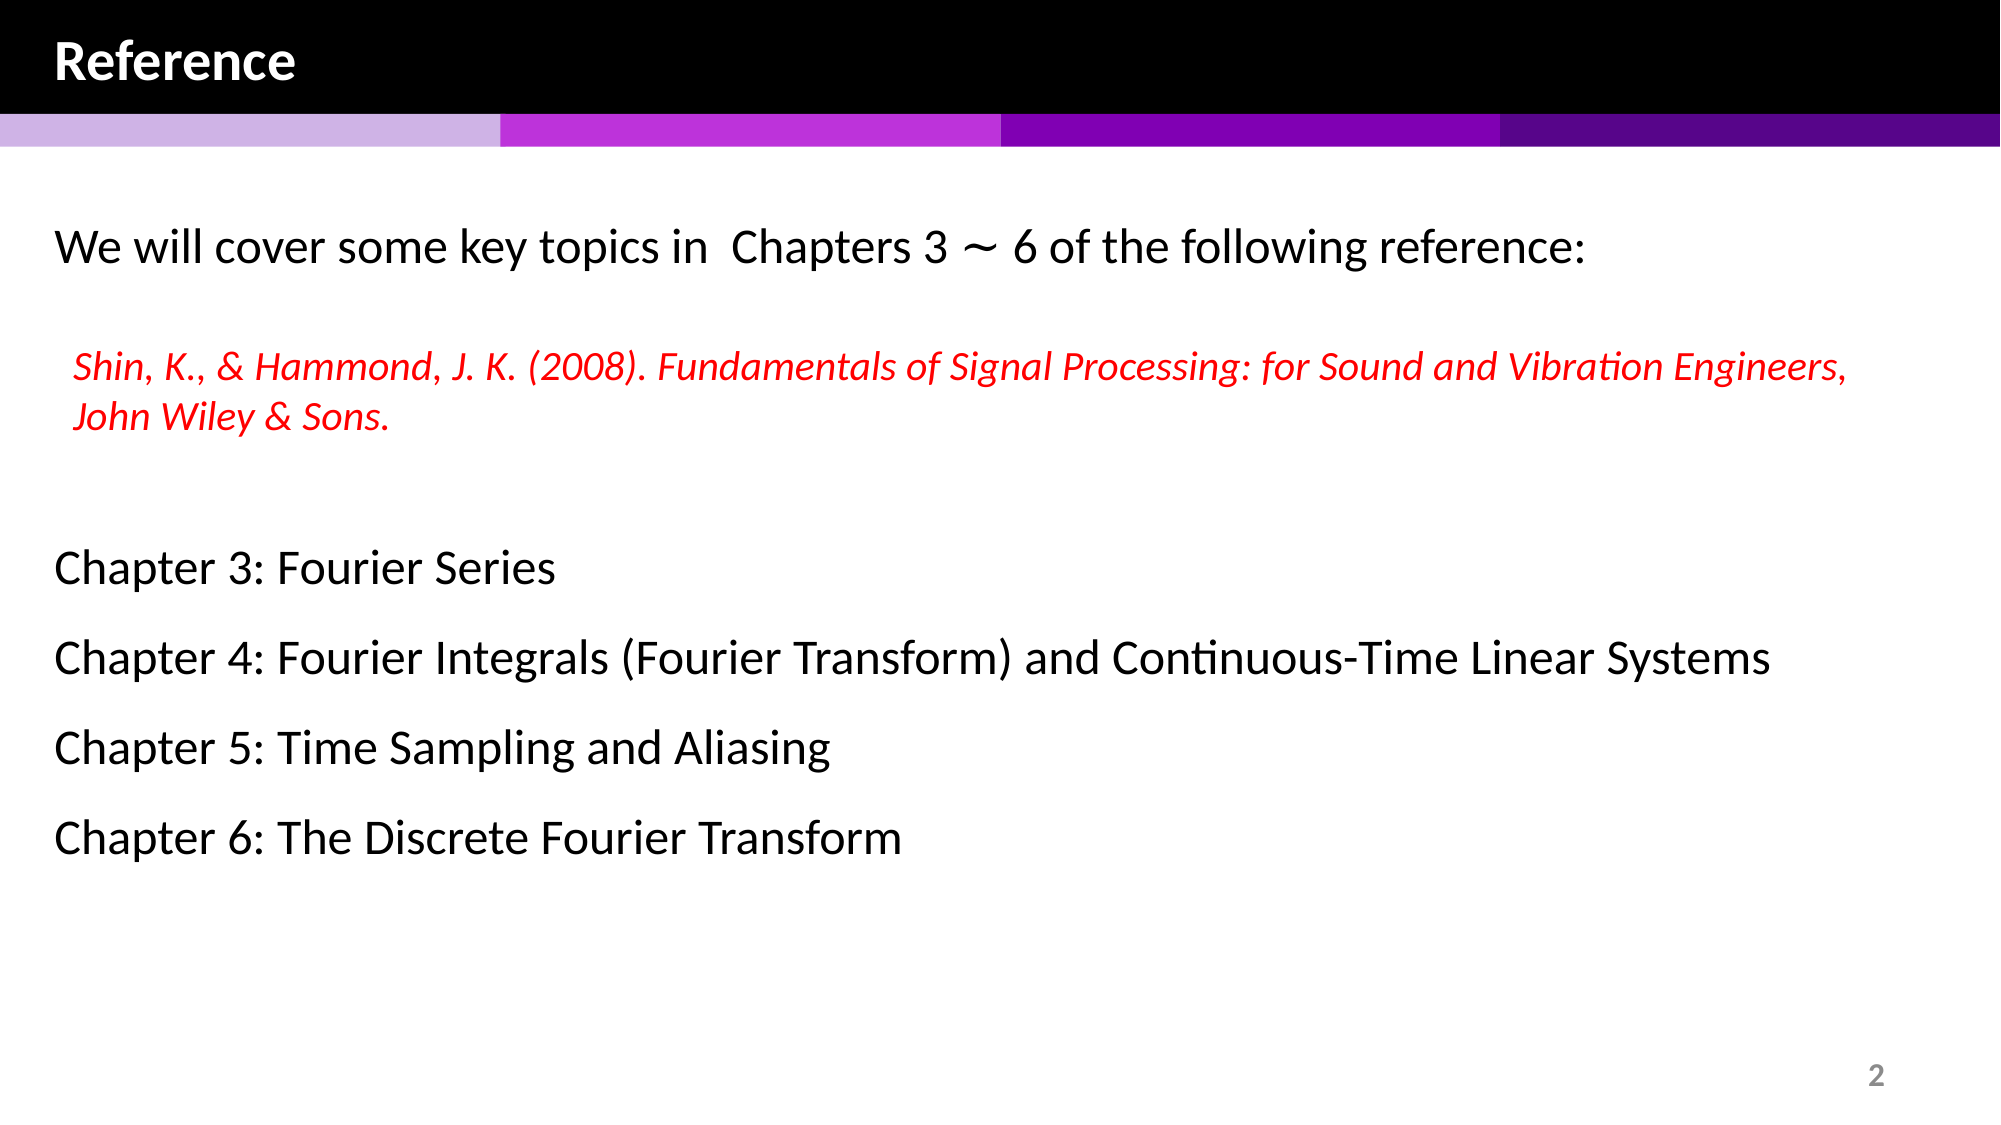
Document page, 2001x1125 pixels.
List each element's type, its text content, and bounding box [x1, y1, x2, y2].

list Reference [39, 1, 1964, 114]
text_box We will cover some key topics in Chapters 3 ~ 6 of the following reference: [39, 206, 1939, 281]
text_box Chapter 3: Fourier Series Chapter 4: Fourier Integrals (Fourier Transform) and Continuous-Time Linear Systems Chapter 5: Time Sampling and Aliasing Chapter 6: The Discrete Fourier Transform [39, 497, 1939, 872]
text_box Shin, K., & Hammond, J. K. (2008). Fundamentals of Signal Processing: for Sound and Vibration Engineers, John Wiley & Sons. [58, 331, 1939, 447]
